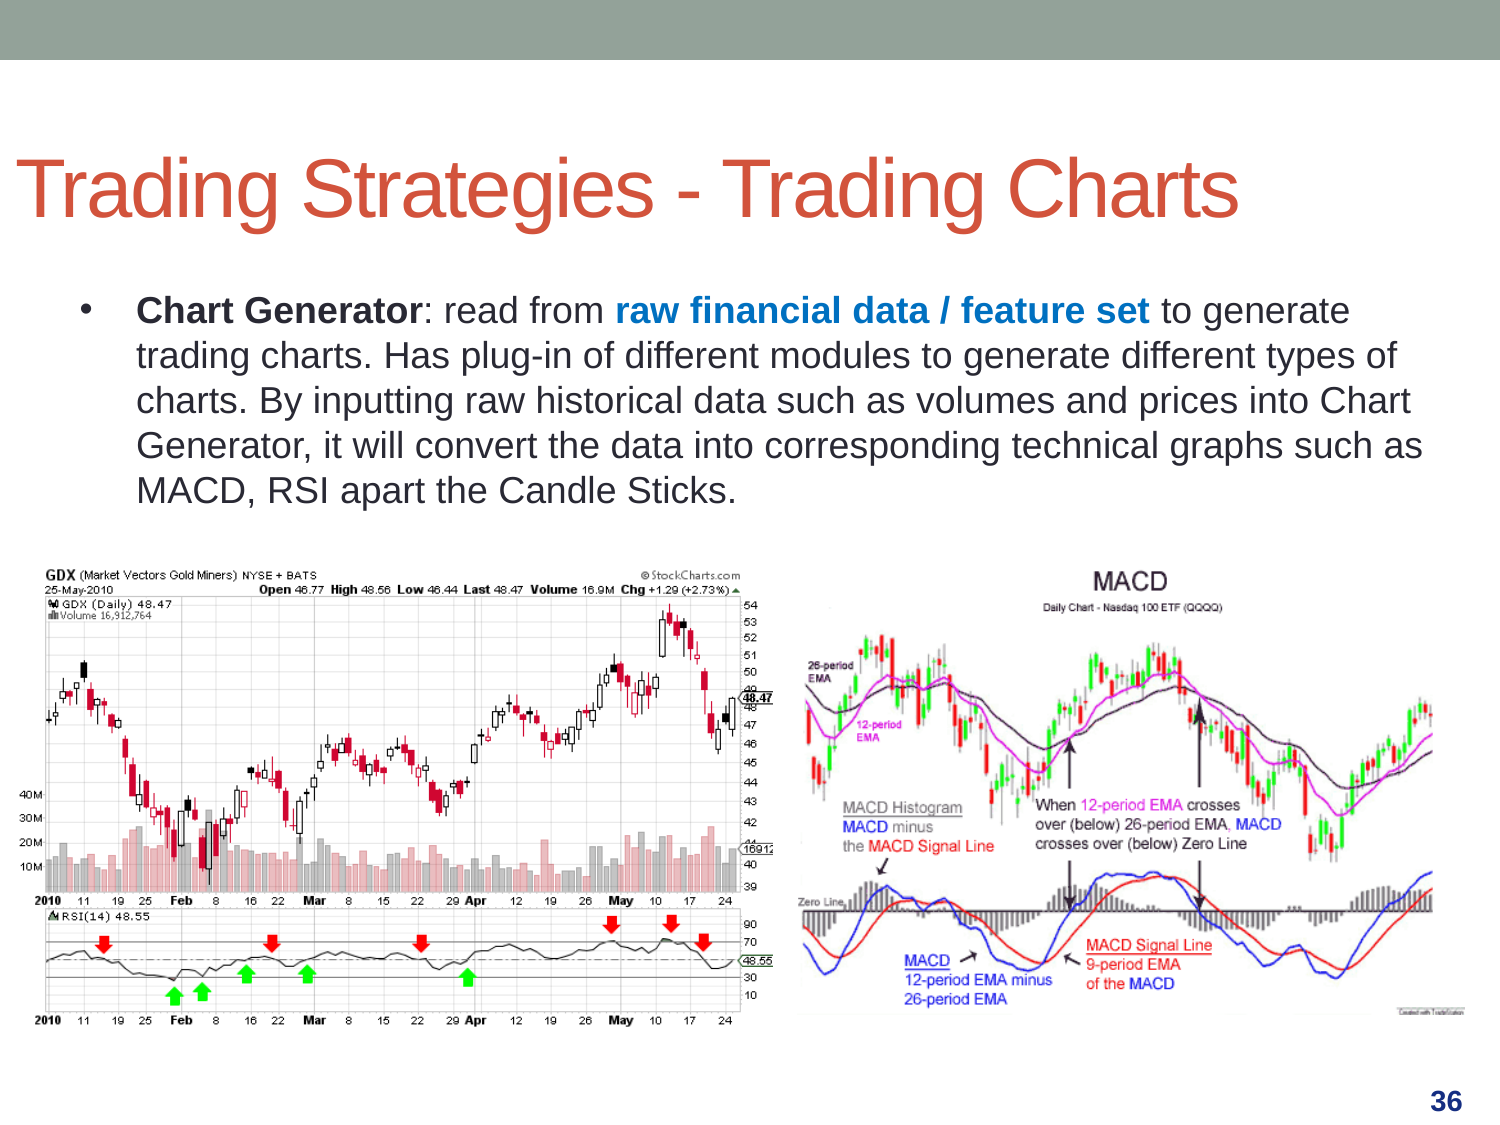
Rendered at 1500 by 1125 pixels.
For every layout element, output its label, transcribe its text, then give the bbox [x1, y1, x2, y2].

picture [797, 565, 1465, 1015]
text_box Chart Generator: read from raw financial data / feature set to generate trading charts. Has plug-in of different modules to generate different types of charts. By inputting raw historical data such as volumes and prices into Chart Generator, it will convert the data into corresponding technical graphs such as MACD, RSI apart the Candle Sticks. [64, 278, 1483, 1047]
title Trading Strategies - Trading Charts [0, 101, 1325, 266]
slide_number 36 [1415, 1070, 1499, 1125]
picture [2, 565, 773, 1031]
